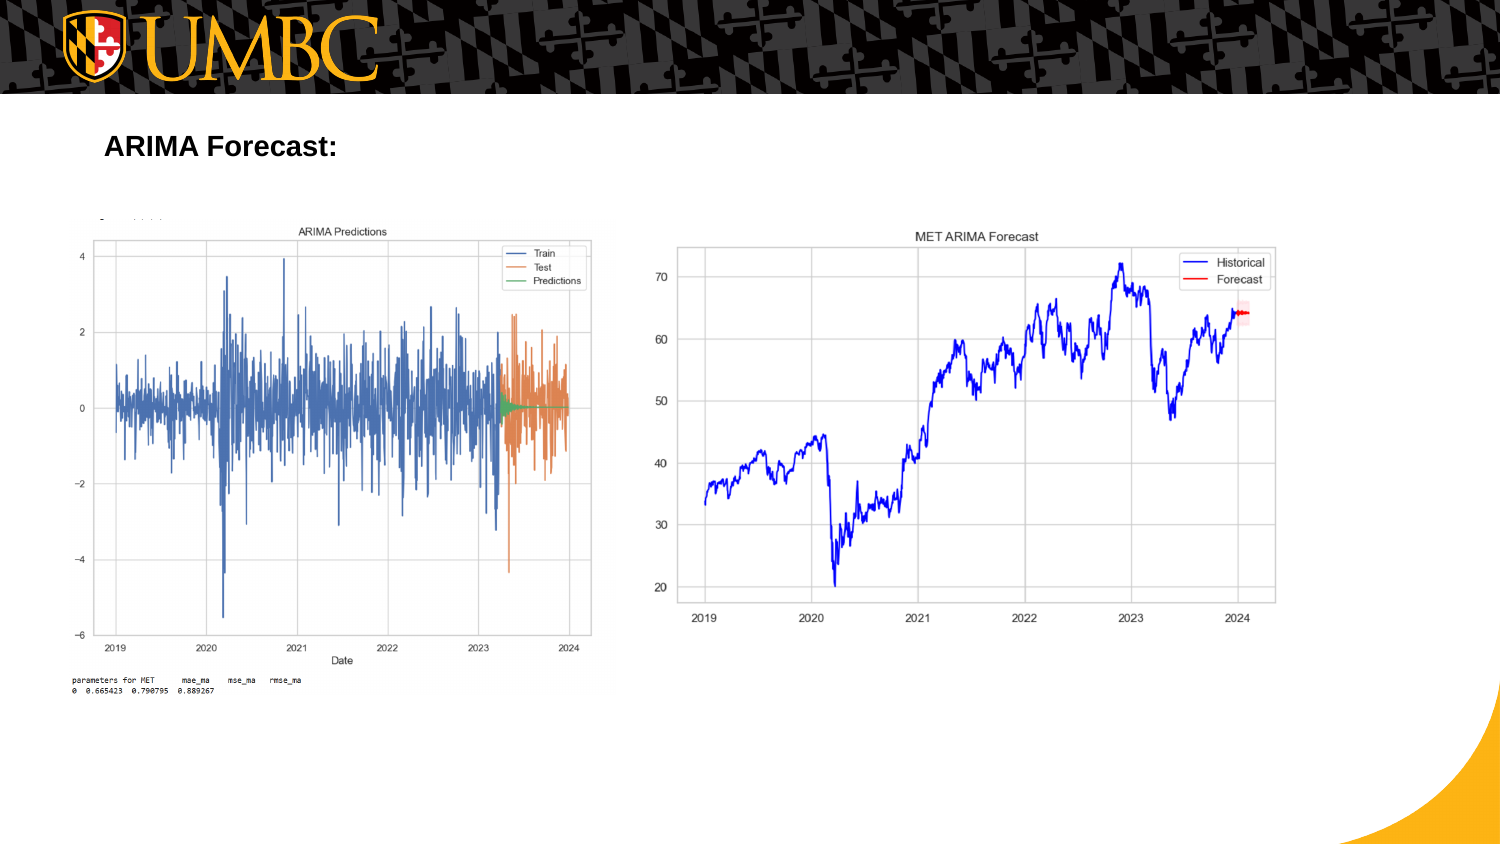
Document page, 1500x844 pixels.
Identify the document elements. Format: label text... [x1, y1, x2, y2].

picture [0, 0, 1500, 94]
picture [1338, 679, 1500, 844]
picture [648, 226, 1313, 630]
picture [68, 218, 616, 696]
text_box ARIMA Forecast: [89, 120, 739, 171]
